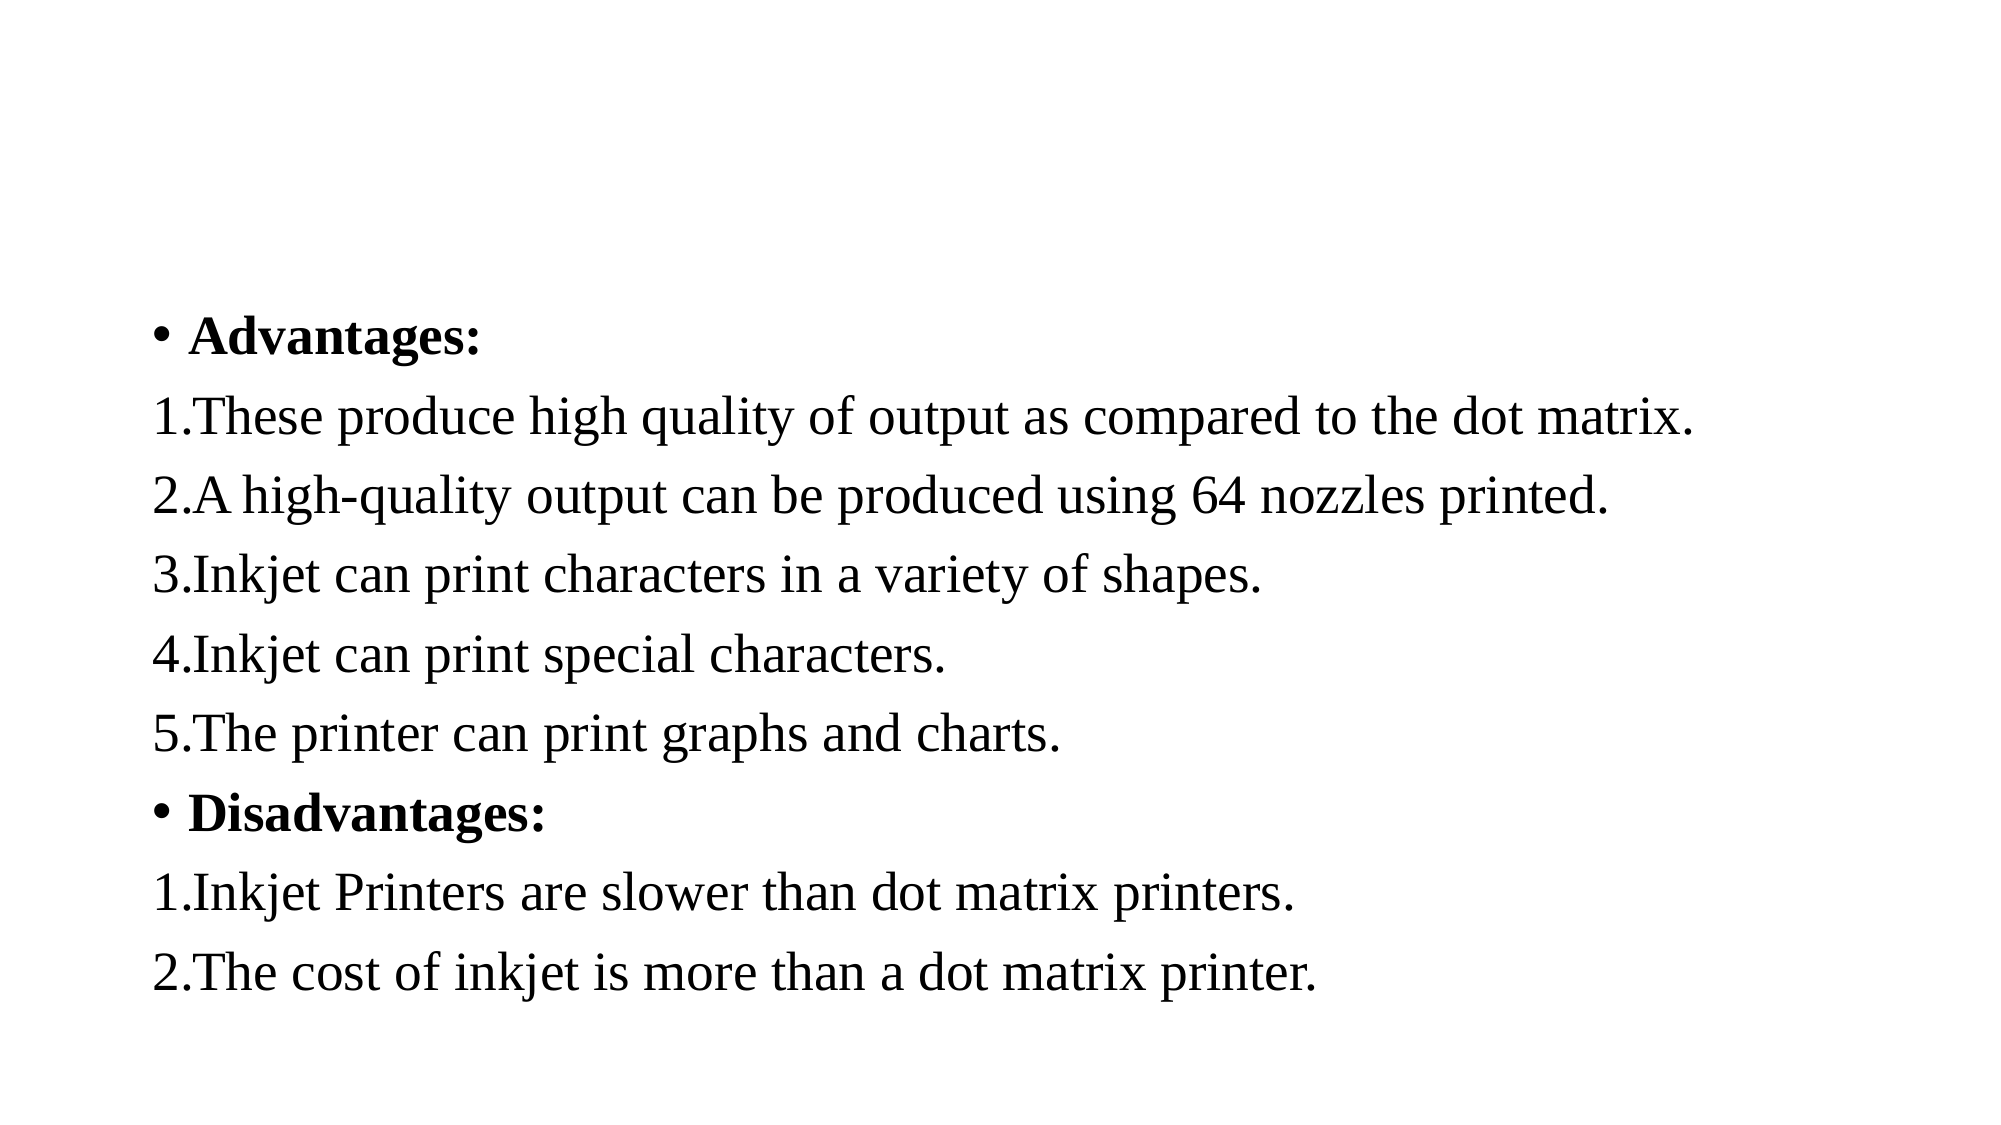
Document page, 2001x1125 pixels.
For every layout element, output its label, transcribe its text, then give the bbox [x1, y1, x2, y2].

list Advantages: These produce high quality of output as compared to the dot matrix. A high-quality output can be produced using 64 nozzles printed. Inkjet can print characters in a variety of shapes. Inkjet can print special characters. The printer can print graphs and charts. Disadvantages: Inkjet Printers are slower than dot matrix printers. The cost of inkjet is more than a dot matrix printer. [137, 299, 1863, 1014]
